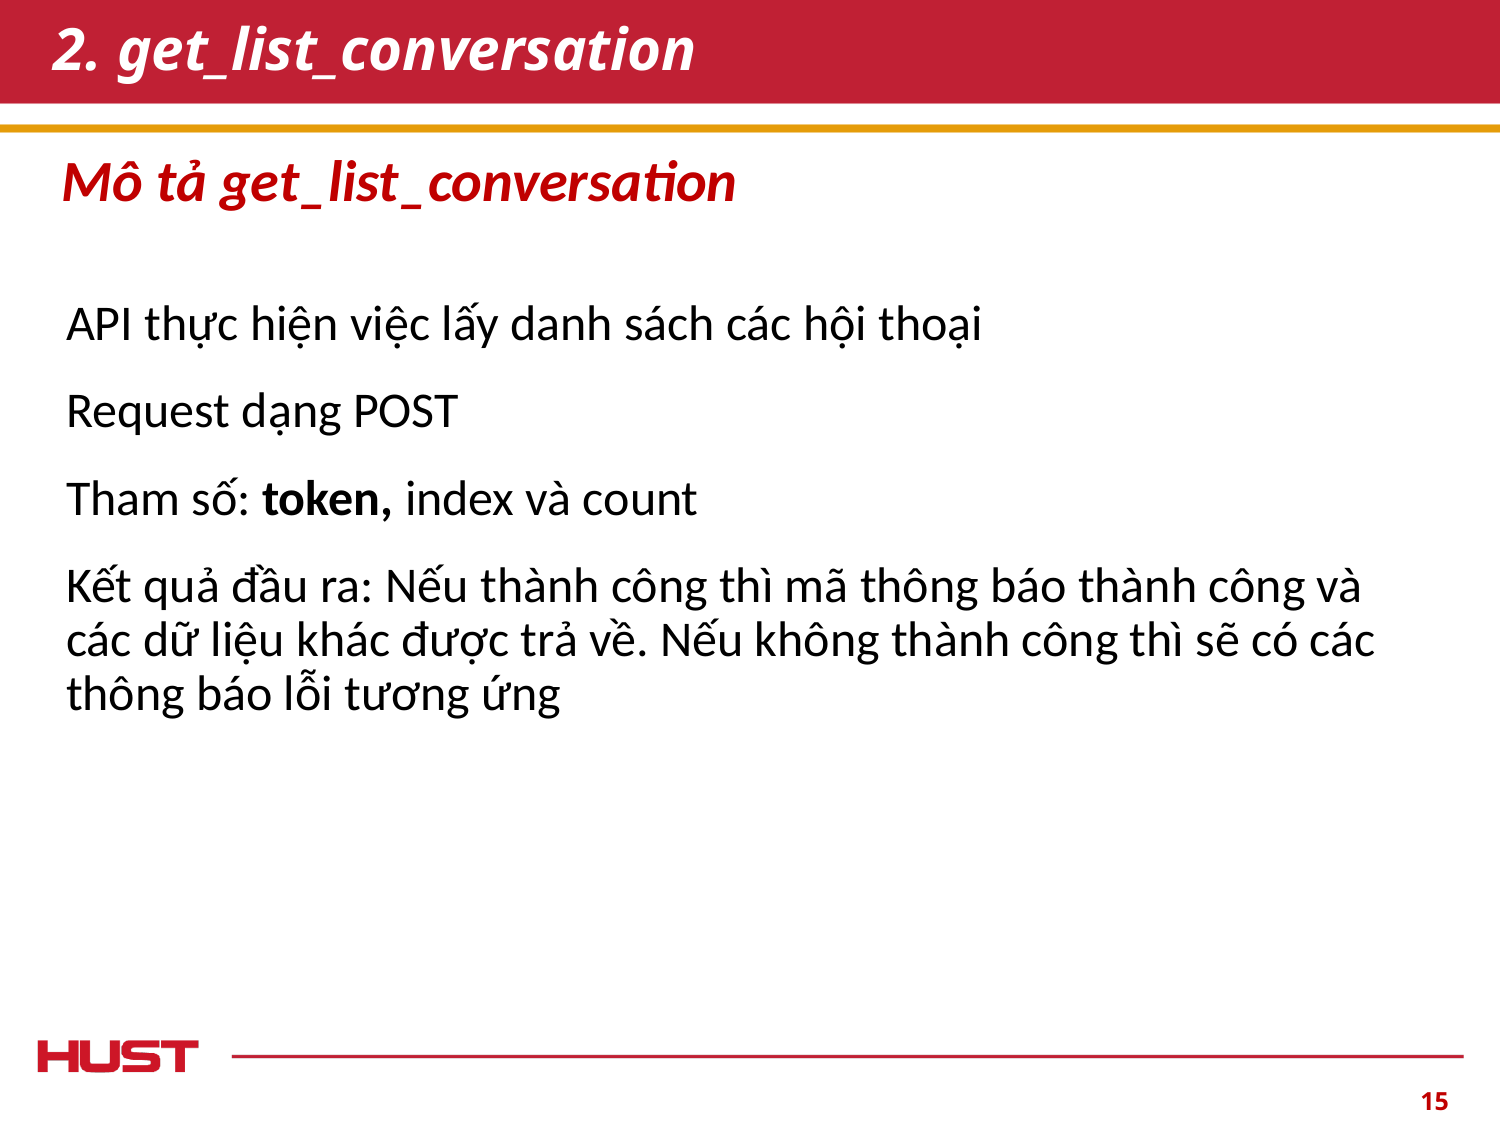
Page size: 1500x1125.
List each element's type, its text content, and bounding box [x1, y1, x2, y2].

text_box API thực hiện việc lấy danh sách các hội thoại Request dạng POST Tham số: token, index và count Kết quả đầu ra: Nếu thành công thì mã thông báo thành công và các dữ liệu khác được trả về. Nếu không thành công thì sẽ có các thông báo lỗi tương ứng [51, 282, 1449, 843]
picture [0, 0, 1500, 1125]
text_box Mô tả get_list_conversation [46, 136, 990, 230]
slide_number ‹#› [1126, 1078, 1464, 1125]
title 2. get_list_conversation [38, 12, 1462, 87]
